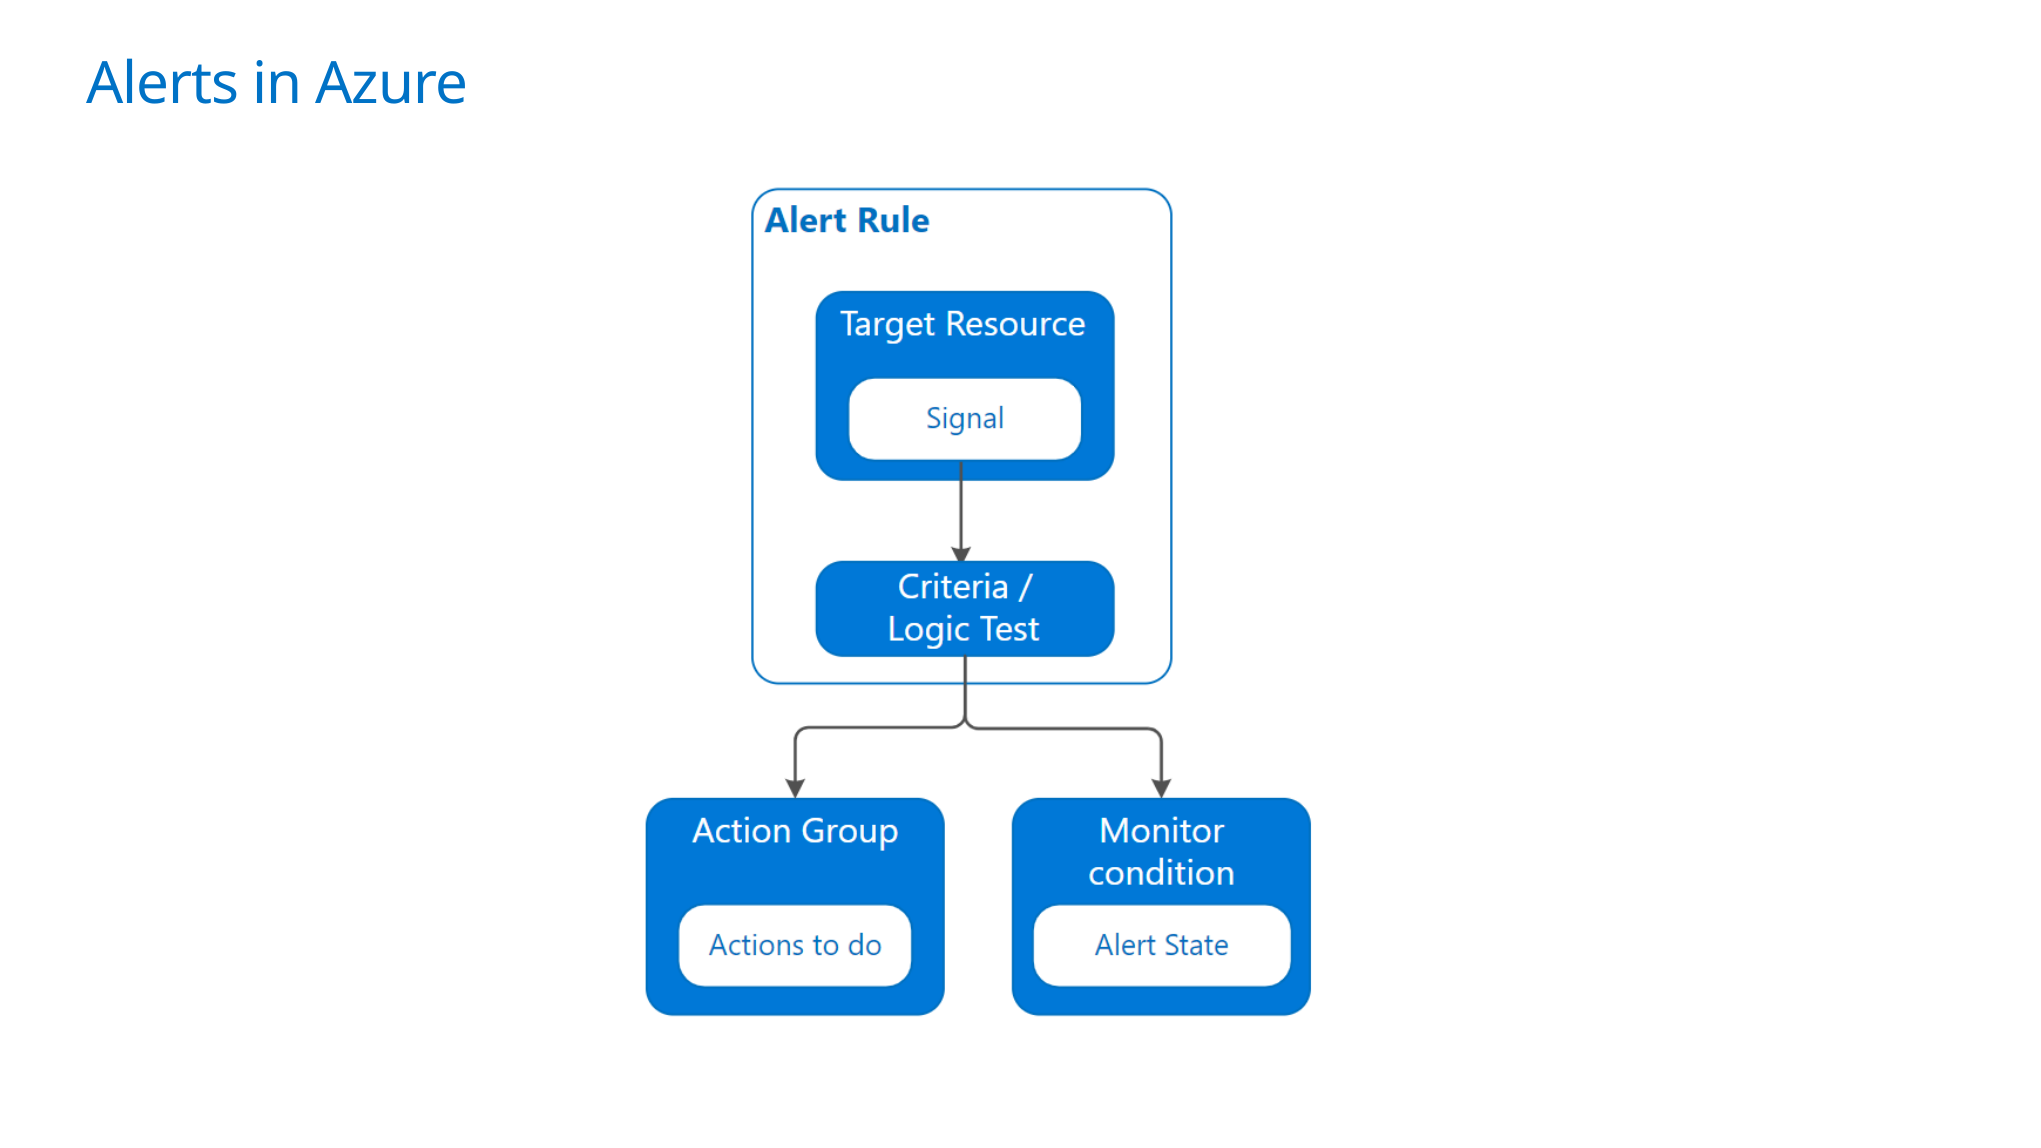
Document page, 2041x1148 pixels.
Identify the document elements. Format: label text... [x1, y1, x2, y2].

picture [627, 163, 1331, 1035]
title Alerts in Azure [86, 38, 1953, 164]
